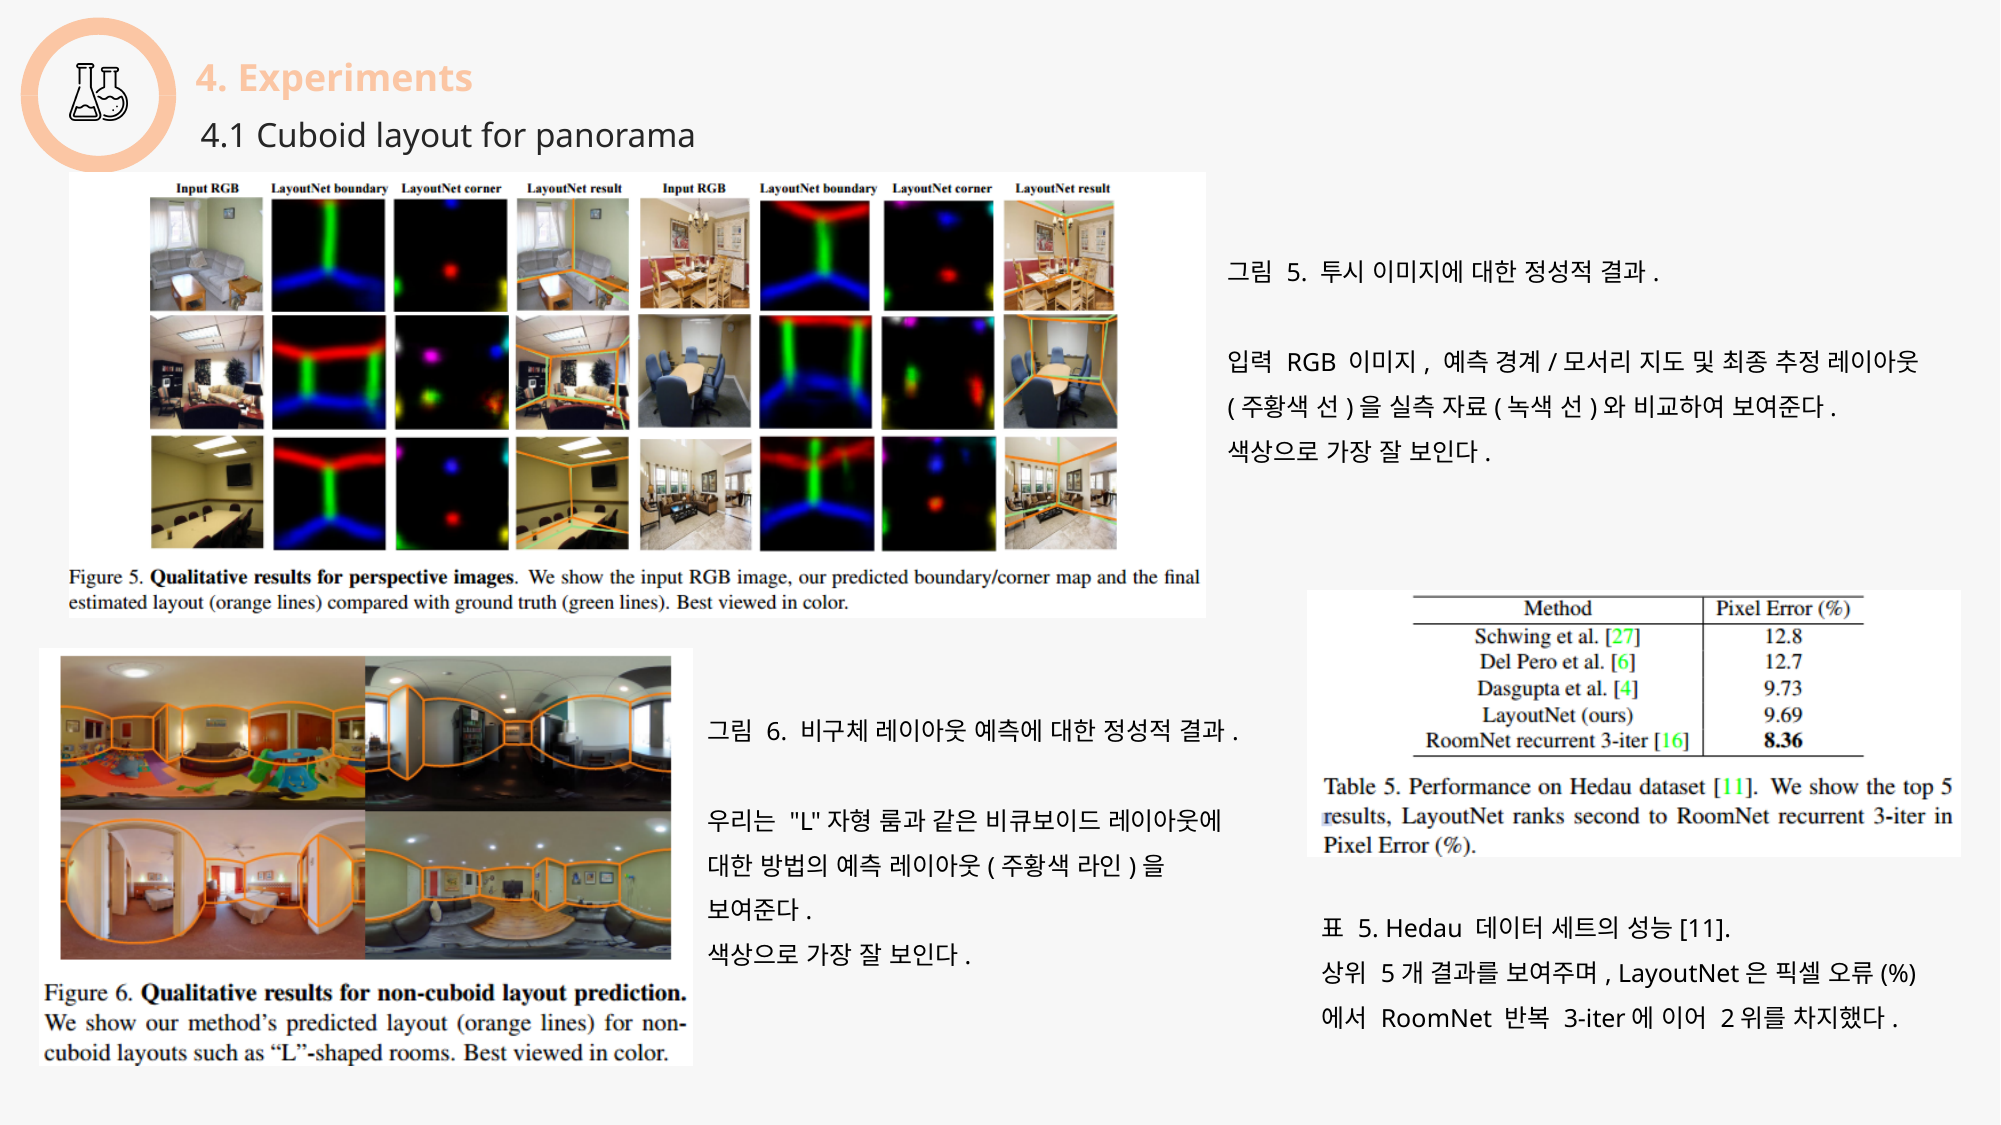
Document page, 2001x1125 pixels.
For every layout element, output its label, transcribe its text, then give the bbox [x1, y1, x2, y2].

picture [39, 648, 693, 1066]
text_box 그림 5. 투시 이미지에 대한 정성적 결과. 입력 RGB 이미지, 예측 경계/모서리 지도 및 최종 추정 레이아웃(주황색 선)을 실측 자료(녹색 선)와 비교하여 보여준다. 색상으로 가장 잘 보인다. [1212, 234, 1963, 474]
text_box 4.1 Cuboid layout for panorama [185, 106, 830, 162]
text_box 표 5. Hedau 데이터 세트의 성능[11]. 상위 5개 결과를 보여주며, LayoutNet은 픽셀 오류(%)에서 RoomNet 반복 3-iter에 이어 2위를 차지했다. [1307, 890, 1932, 1040]
picture [69, 172, 1206, 618]
text_box [19, 16, 178, 97]
text_box 4. Experiments [180, 46, 511, 107]
picture [69, 63, 128, 121]
text_box [19, 96, 178, 172]
text_box 그림 6. 비구체 레이아웃 예측에 대한 정성적 결과. 우리는 "L"자형 룸과 같은 비큐보이드 레이아웃에 대한 방법의 예측 레이아웃(주황색 라인)을 보여준다. 색상으로 가장 잘 보인다. [693, 692, 1280, 977]
picture [1307, 590, 1961, 857]
